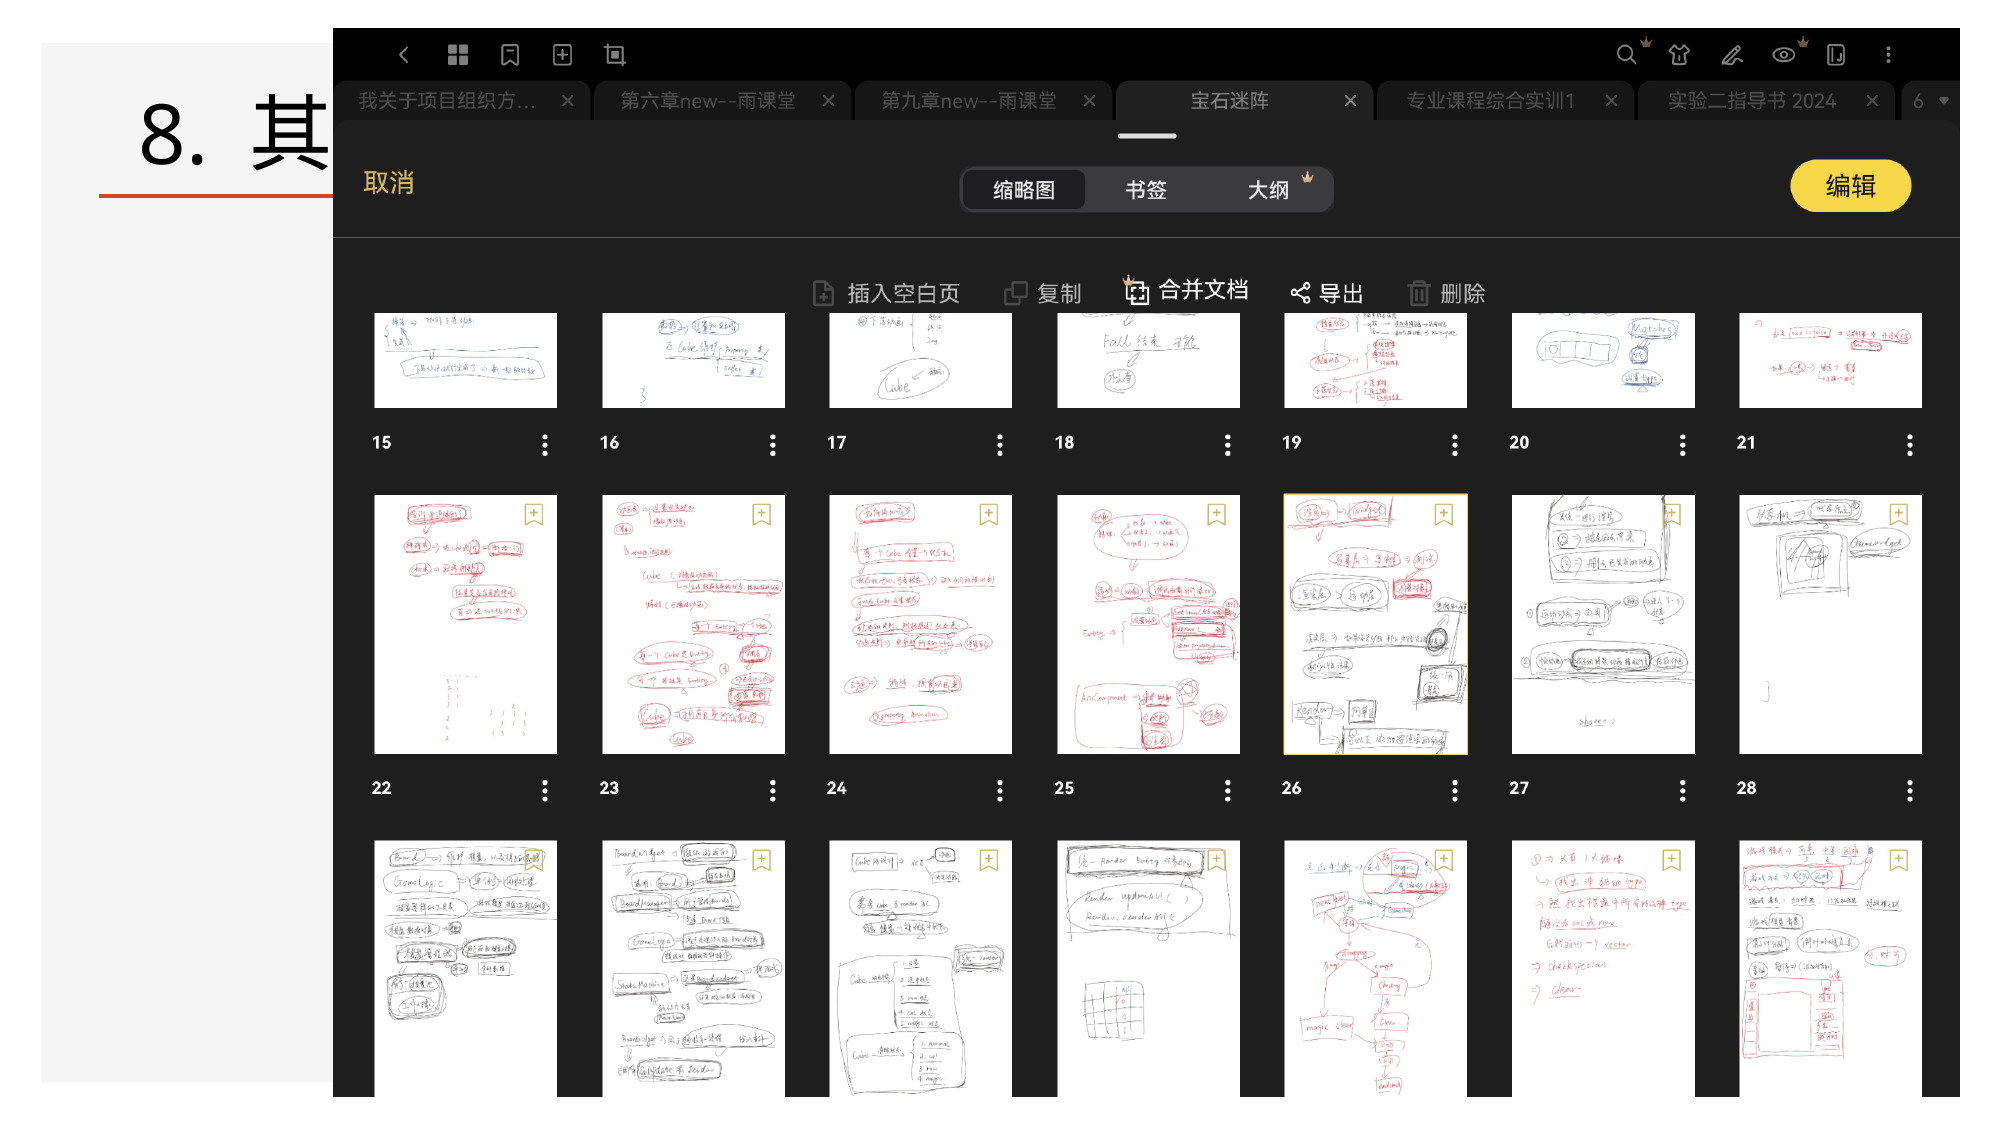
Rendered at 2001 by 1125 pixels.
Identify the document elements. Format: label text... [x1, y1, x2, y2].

text_box 8. 其他 [123, 74, 333, 190]
picture [333, 28, 1960, 1097]
